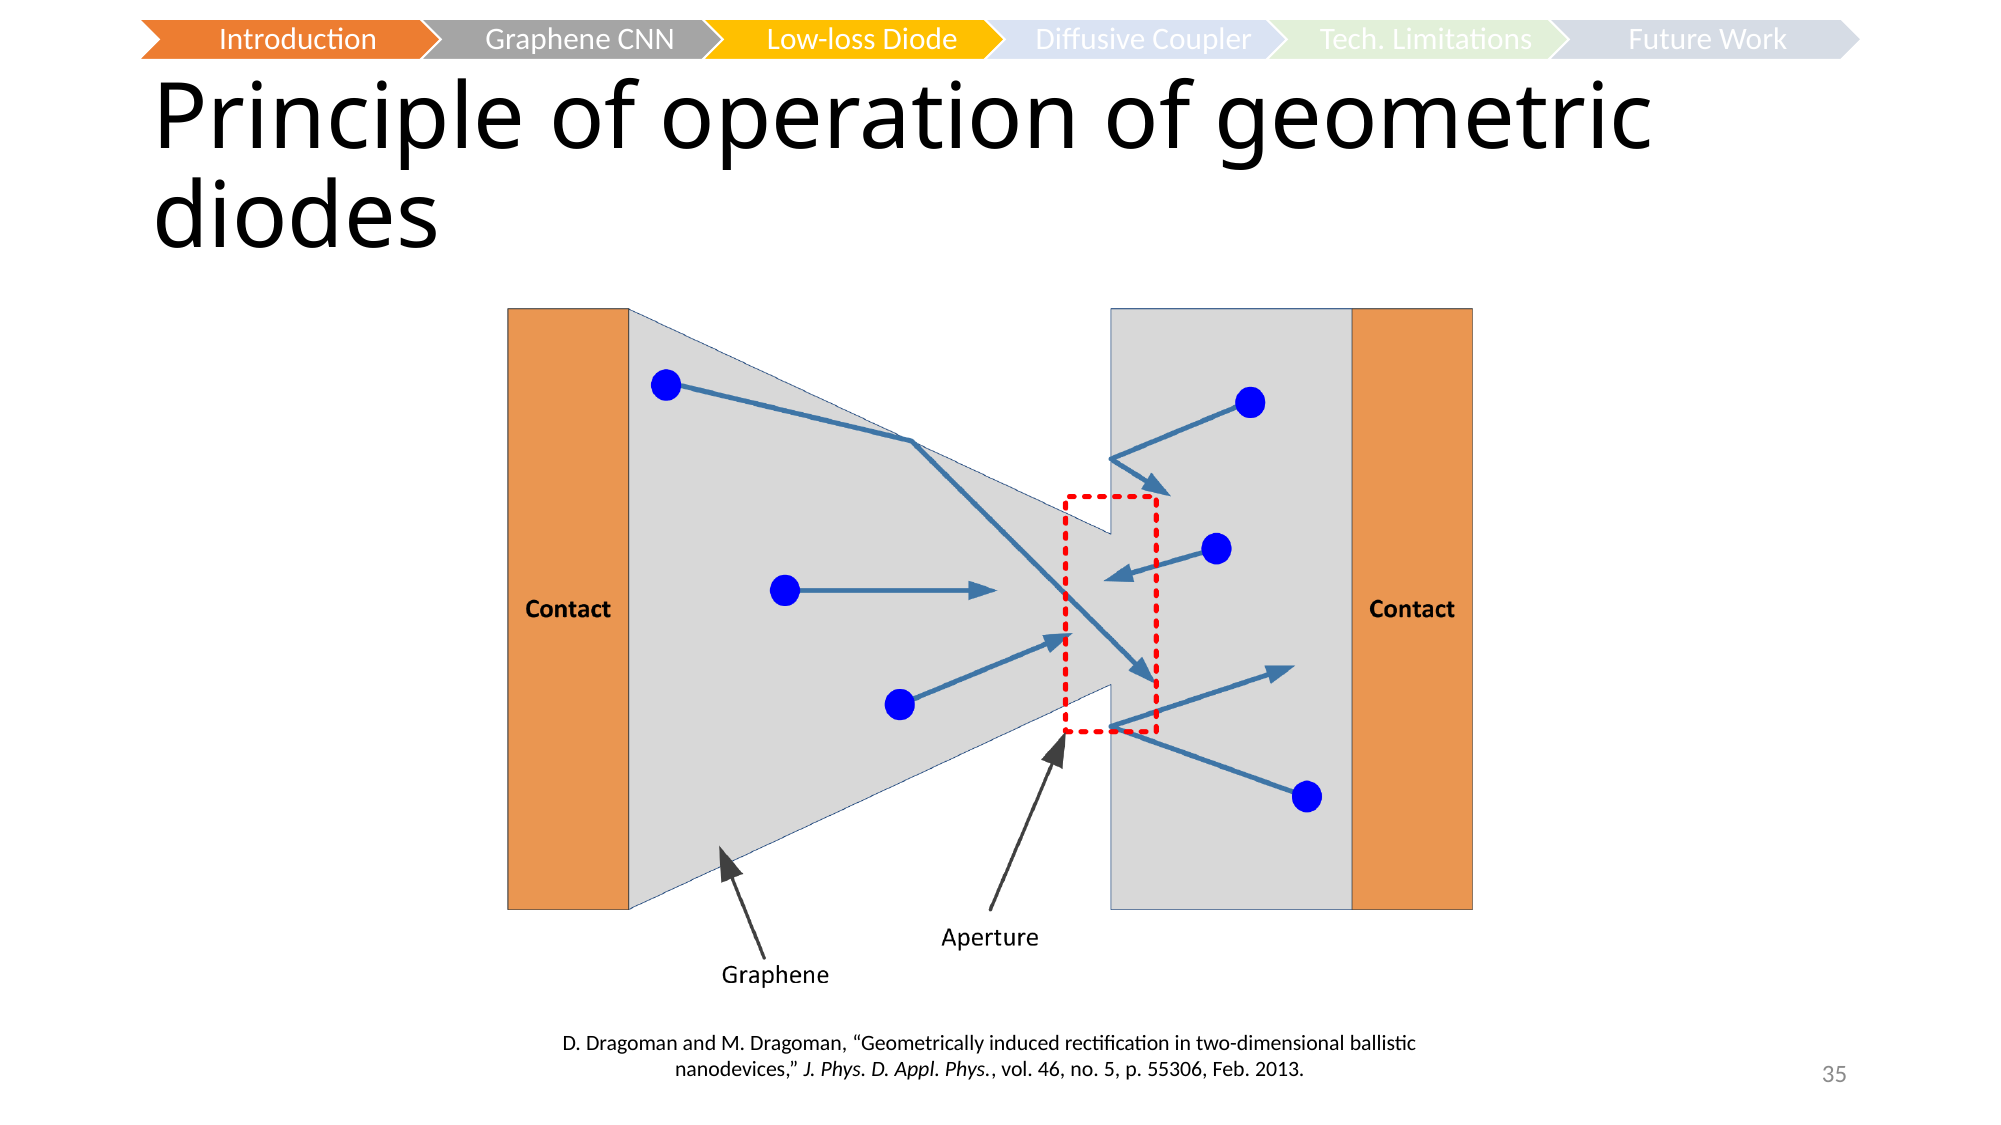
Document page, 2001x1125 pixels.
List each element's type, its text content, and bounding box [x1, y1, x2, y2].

text_box D. Dragoman and M. Dragoman, “Geometrically induced rectification in two-dimensional ballistic nanodevices,” J. Phys. D. Appl. Phys., vol. 46, no. 5, p. 55306, Feb. 2013. [489, 1021, 1490, 1089]
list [507, 308, 1473, 991]
slide_number 35 [1412, 1042, 1863, 1103]
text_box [137, 18, 1863, 60]
title Principle of operation of geometric diodes [137, 60, 1863, 278]
